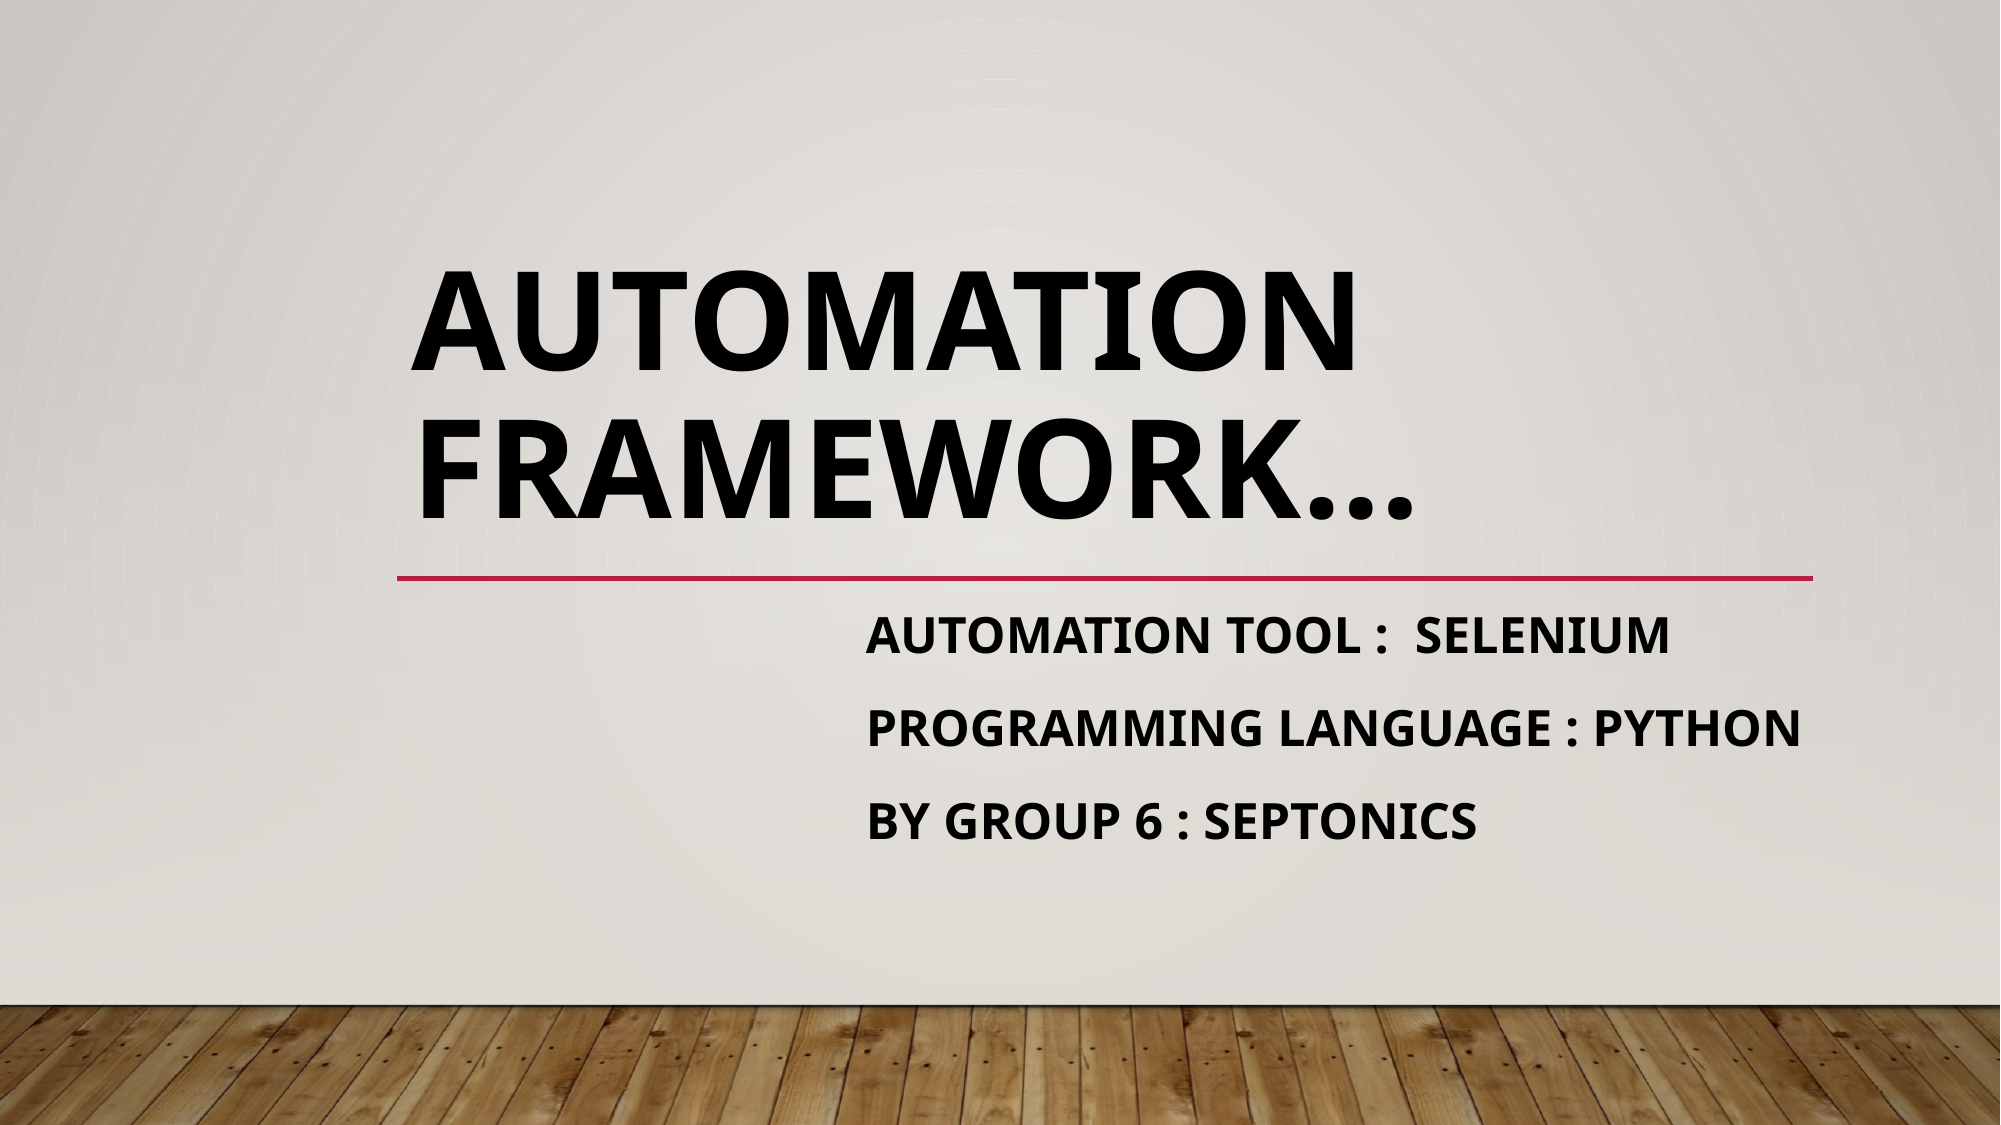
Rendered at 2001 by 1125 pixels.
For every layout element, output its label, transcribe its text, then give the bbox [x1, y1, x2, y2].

picture [0, 1005, 2000, 1125]
title AUTOMATION FRAMEWORK… [396, 131, 1814, 549]
subtitle Automation tool : selenium Programming language : python by Group 6 : septonics [850, 576, 2000, 1005]
